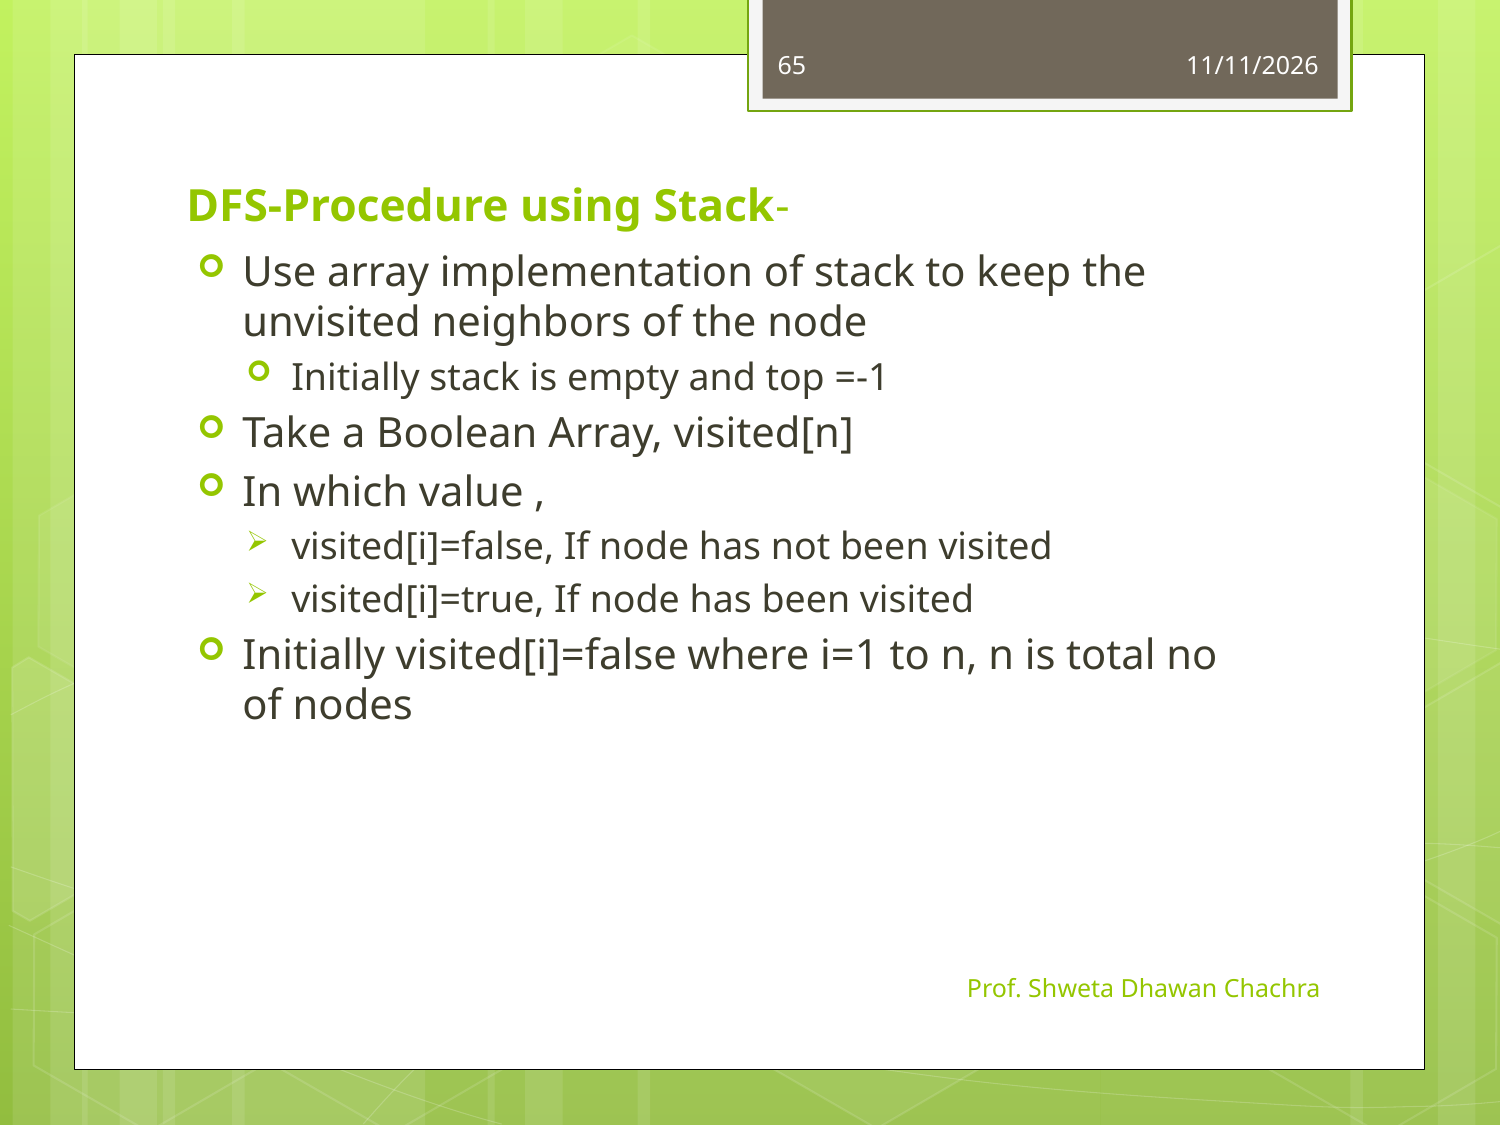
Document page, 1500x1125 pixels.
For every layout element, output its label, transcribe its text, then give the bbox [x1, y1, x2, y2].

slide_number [983, 36, 1334, 97]
title DFS-Procedure using Stack- [171, 168, 1324, 238]
slide_number 65 [762, 36, 982, 97]
footer Prof. Shweta Dhawan Chachra [761, 960, 1336, 1020]
list Use array implementation of stack to keep the unvisited neighbors of the node Initially stack is empty and top =-1 Take a Boolean Array, visited[n] In which value , visited[i]=false, If node has not been visited visited[i]=true, If node has been visited Initially visited[i]=false where i=1 to n, n is total no of nodes [171, 237, 1283, 957]
